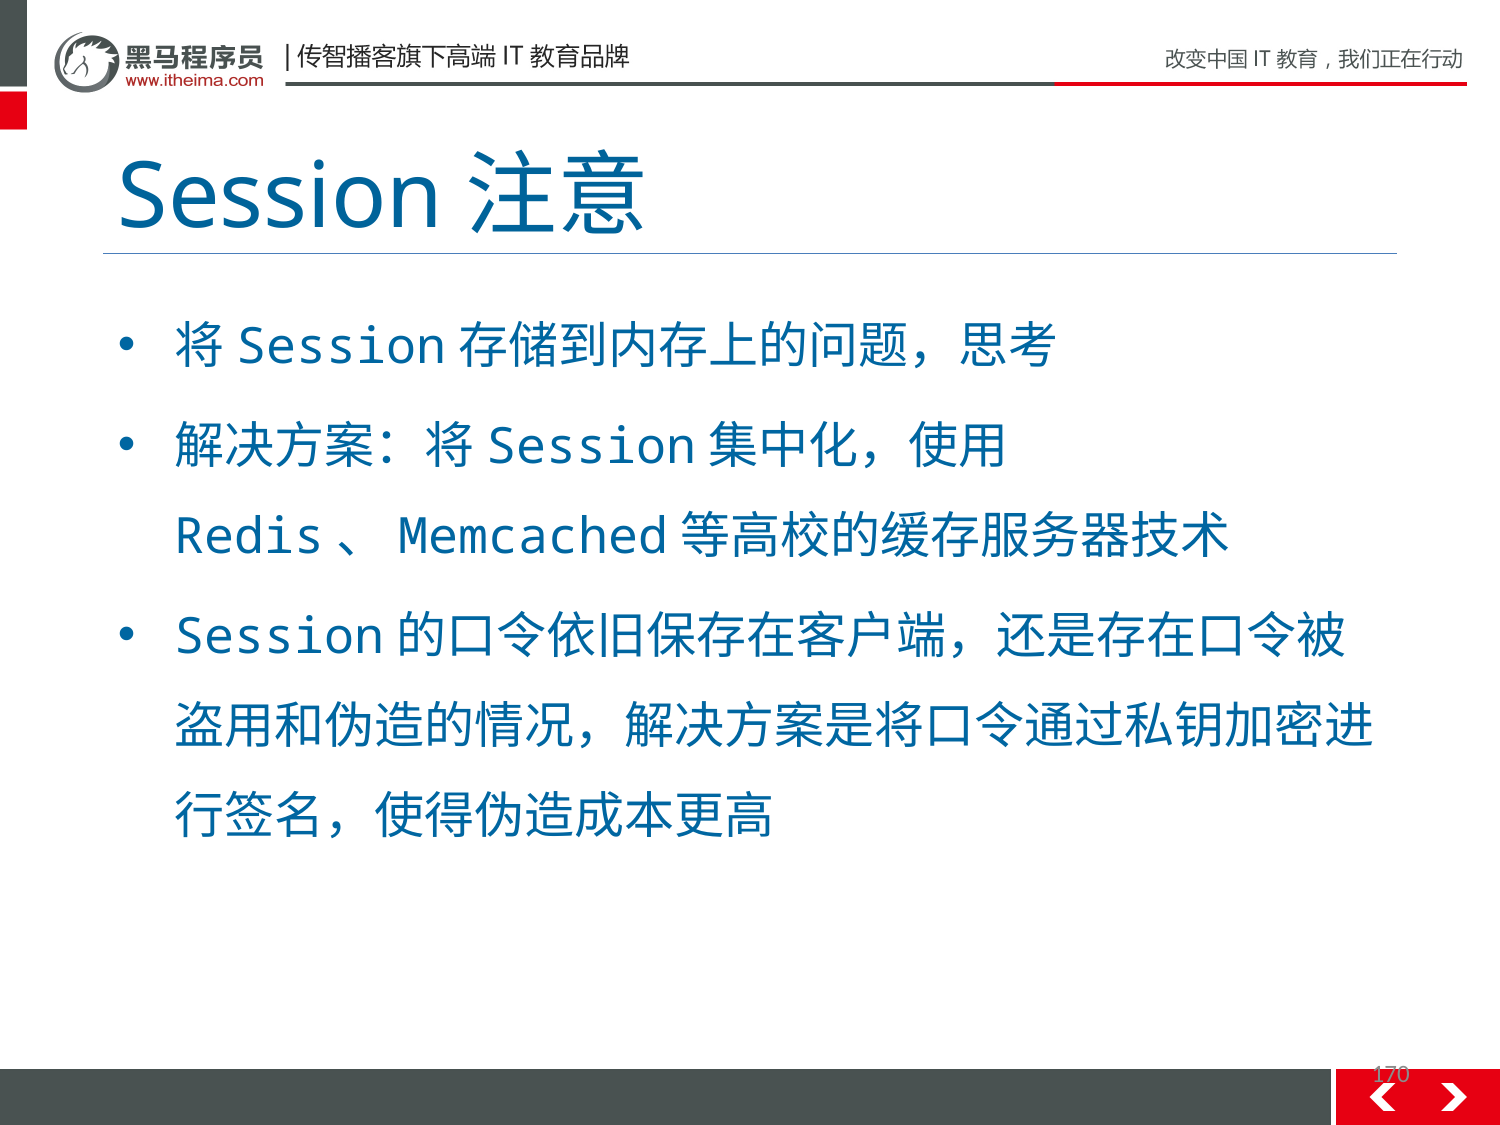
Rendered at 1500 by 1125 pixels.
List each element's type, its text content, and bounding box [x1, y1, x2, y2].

list 将Session存储到内存上的问题，思考 解决方案：将Session集中化，使用Redis、Memcached等高校的缓存服务器技术 Session的口令依旧保存在客户端，还是存在口令被盗用和伪造的情况，解决方案是将口令通过私钥加密进行签名，使得伪造成本更高 [103, 275, 1397, 1040]
slide_number 170 [1074, 1042, 1425, 1103]
title Session注意 [103, 95, 1397, 254]
picture [0, 0, 1500, 1125]
